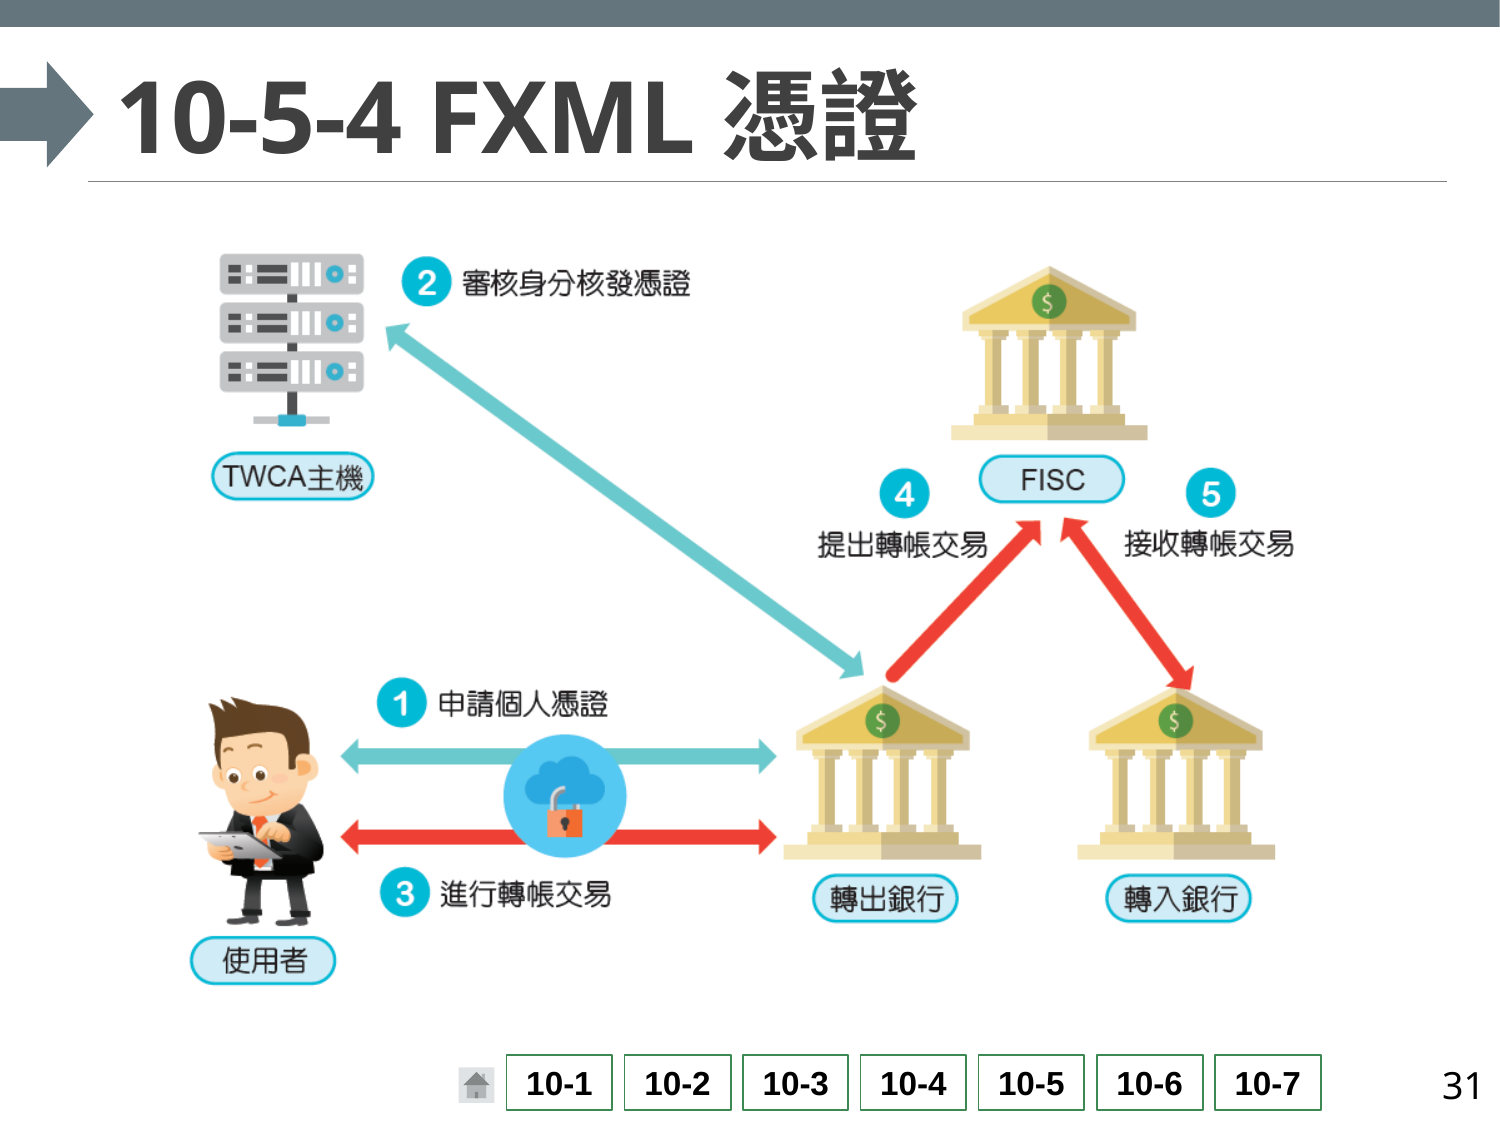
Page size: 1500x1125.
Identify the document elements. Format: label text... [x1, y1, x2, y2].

slide_number 31 [1338, 1057, 1500, 1118]
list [175, 240, 1309, 995]
title 10-5-4 FXML憑證 [100, 47, 1447, 182]
